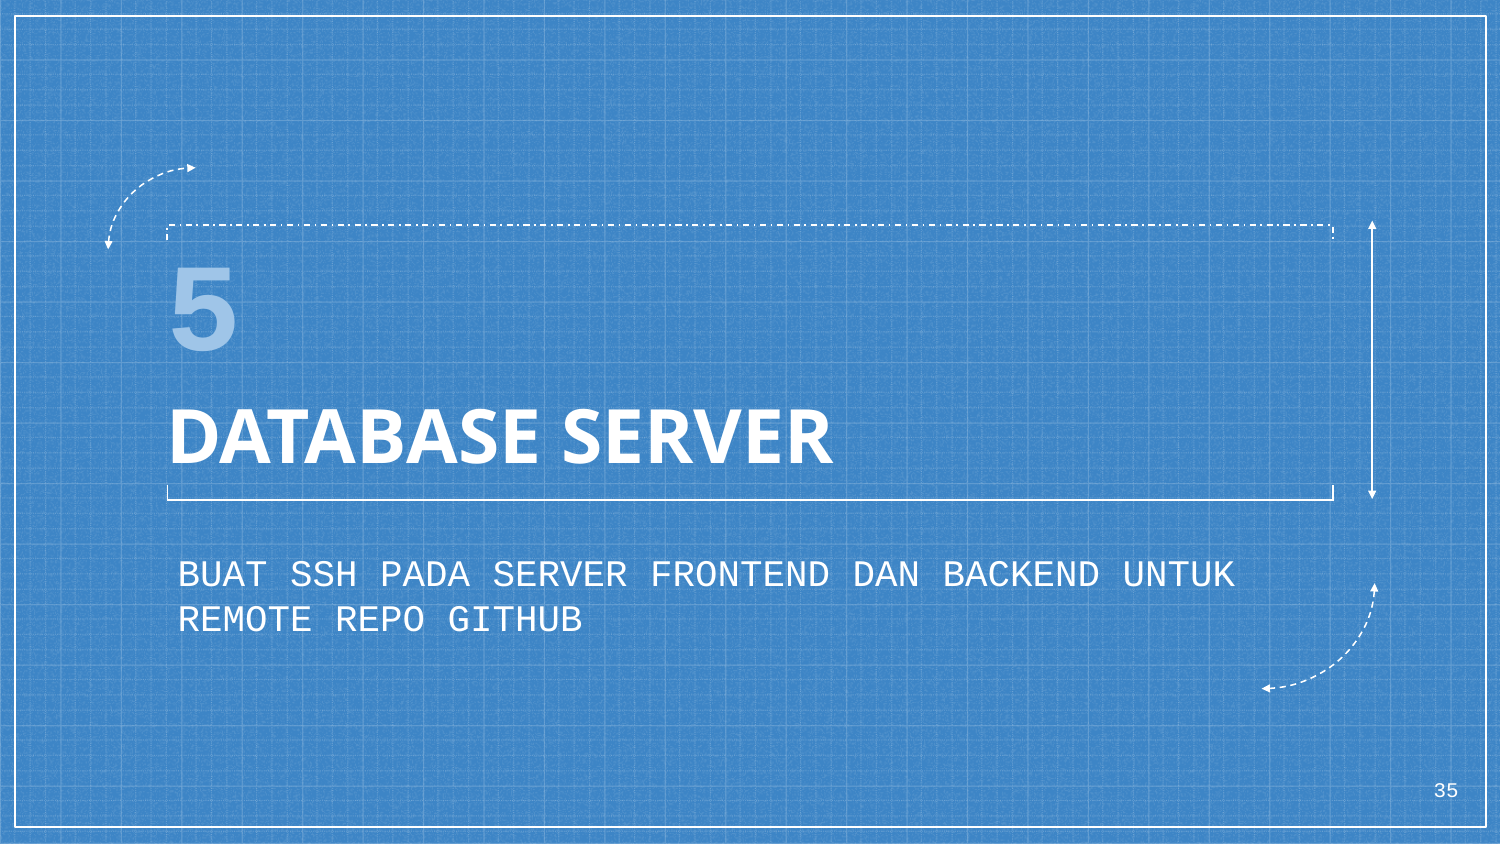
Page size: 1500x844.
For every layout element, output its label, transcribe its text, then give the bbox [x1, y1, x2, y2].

slide_number 35 [1398, 761, 1474, 810]
subtitle BUAT SSH PADA SERVER FRONTEND DAN BACKEND UNTUK REMOTE REPO GITHUB [162, 534, 1375, 664]
picture [0, 0, 1500, 844]
title 5 DATABASE SERVER [151, 210, 1334, 401]
